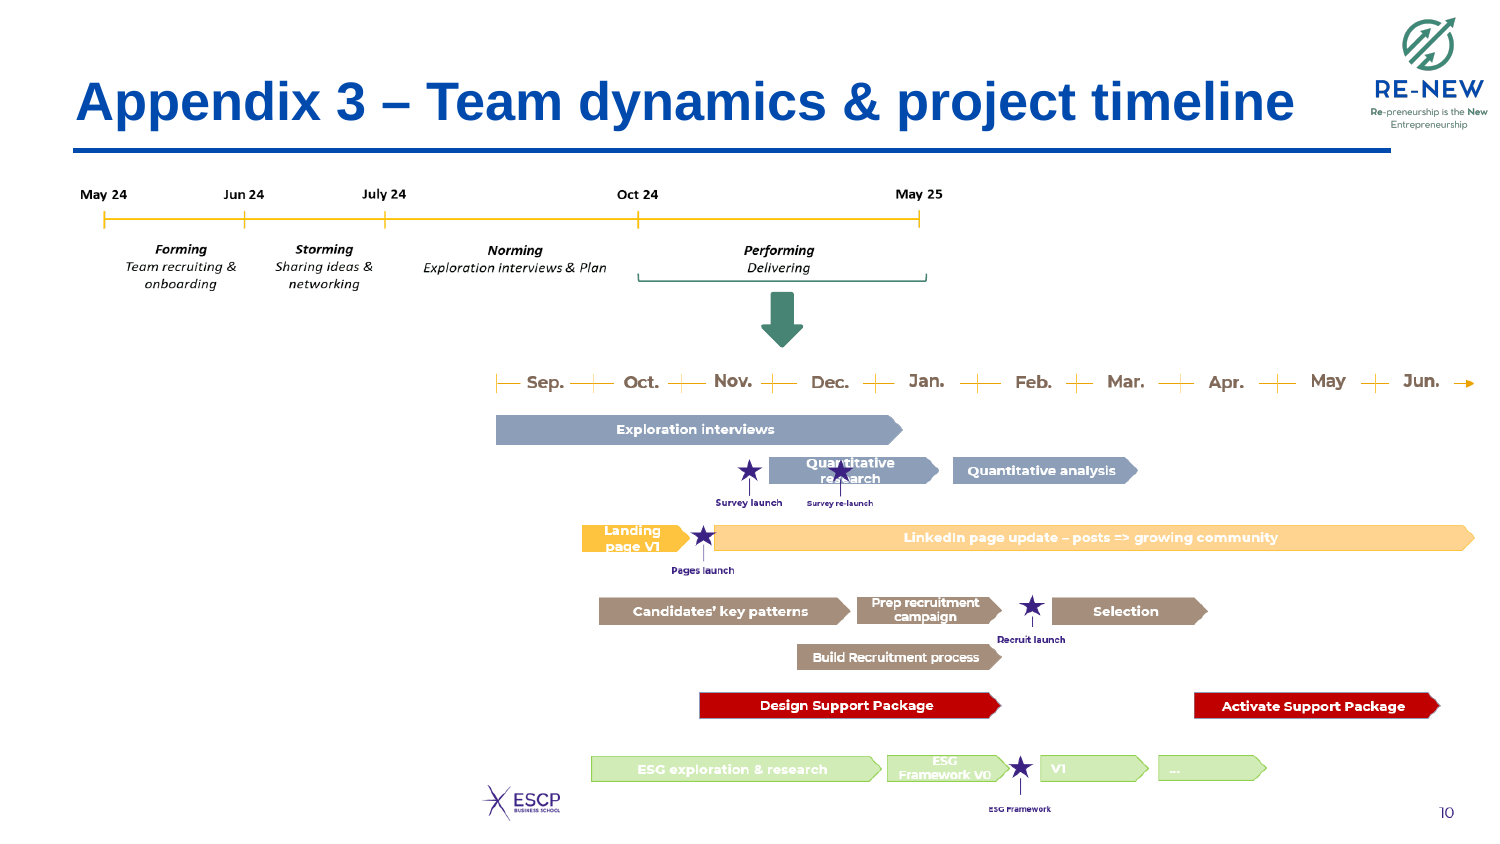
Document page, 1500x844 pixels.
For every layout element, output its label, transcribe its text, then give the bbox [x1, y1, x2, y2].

picture [477, 364, 1481, 822]
title Appendix 3 – Team dynamics & project timeline [64, 42, 1358, 164]
picture [43, 178, 980, 301]
text_box [763, 309, 802, 346]
picture [1357, 6, 1495, 136]
